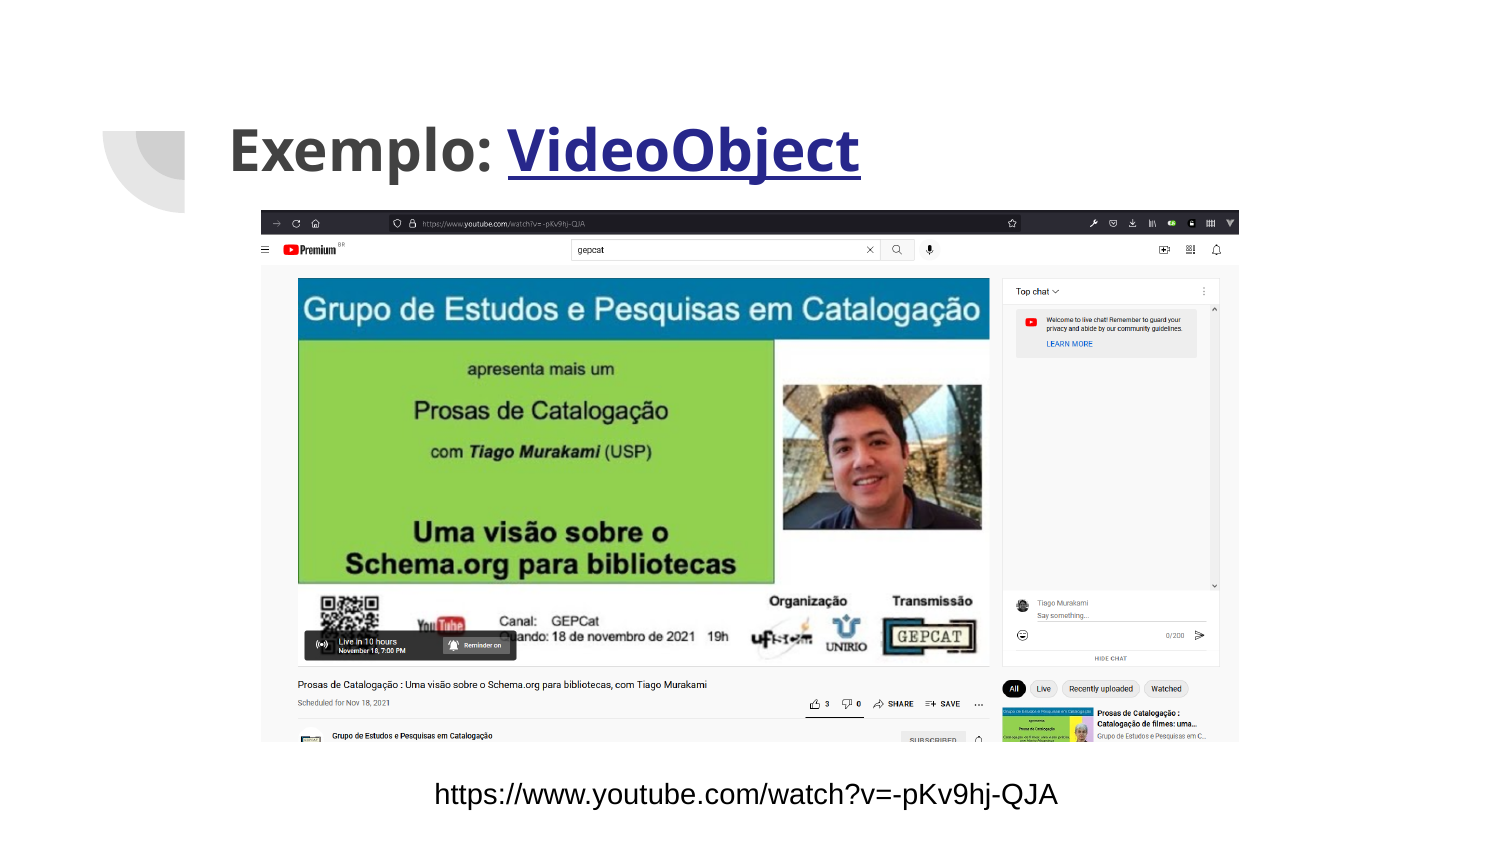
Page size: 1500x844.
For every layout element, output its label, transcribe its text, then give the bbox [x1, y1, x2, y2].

text_box https://www.youtube.com/watch?v=-pKv9hj-QJA [419, 760, 1081, 826]
picture [260, 210, 1240, 743]
title Exemplo: VideoObject [213, 98, 1368, 263]
